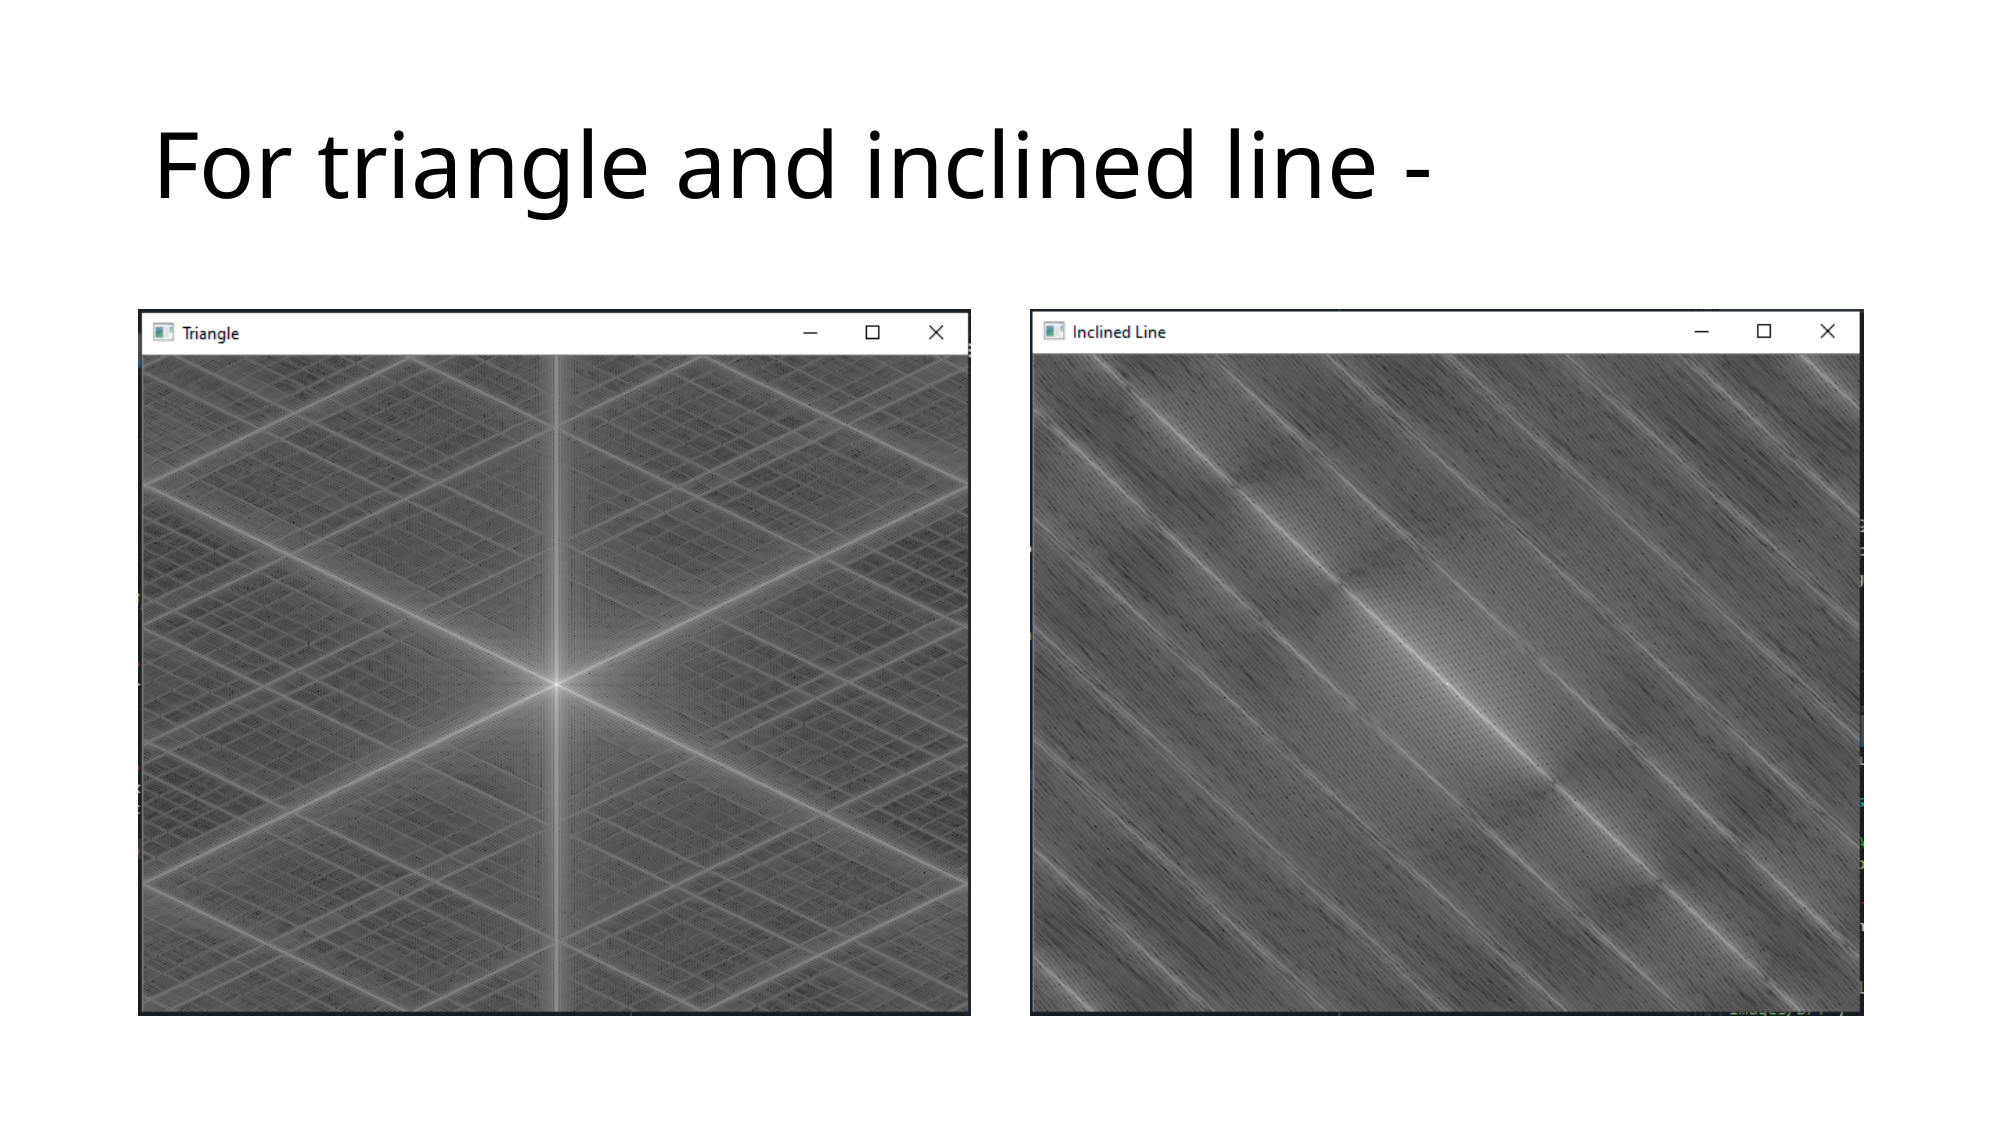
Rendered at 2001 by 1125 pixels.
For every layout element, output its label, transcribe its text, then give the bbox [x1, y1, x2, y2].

title For triangle and inclined line - [137, 59, 1863, 278]
picture [138, 309, 971, 1016]
picture [1030, 309, 1864, 1016]
